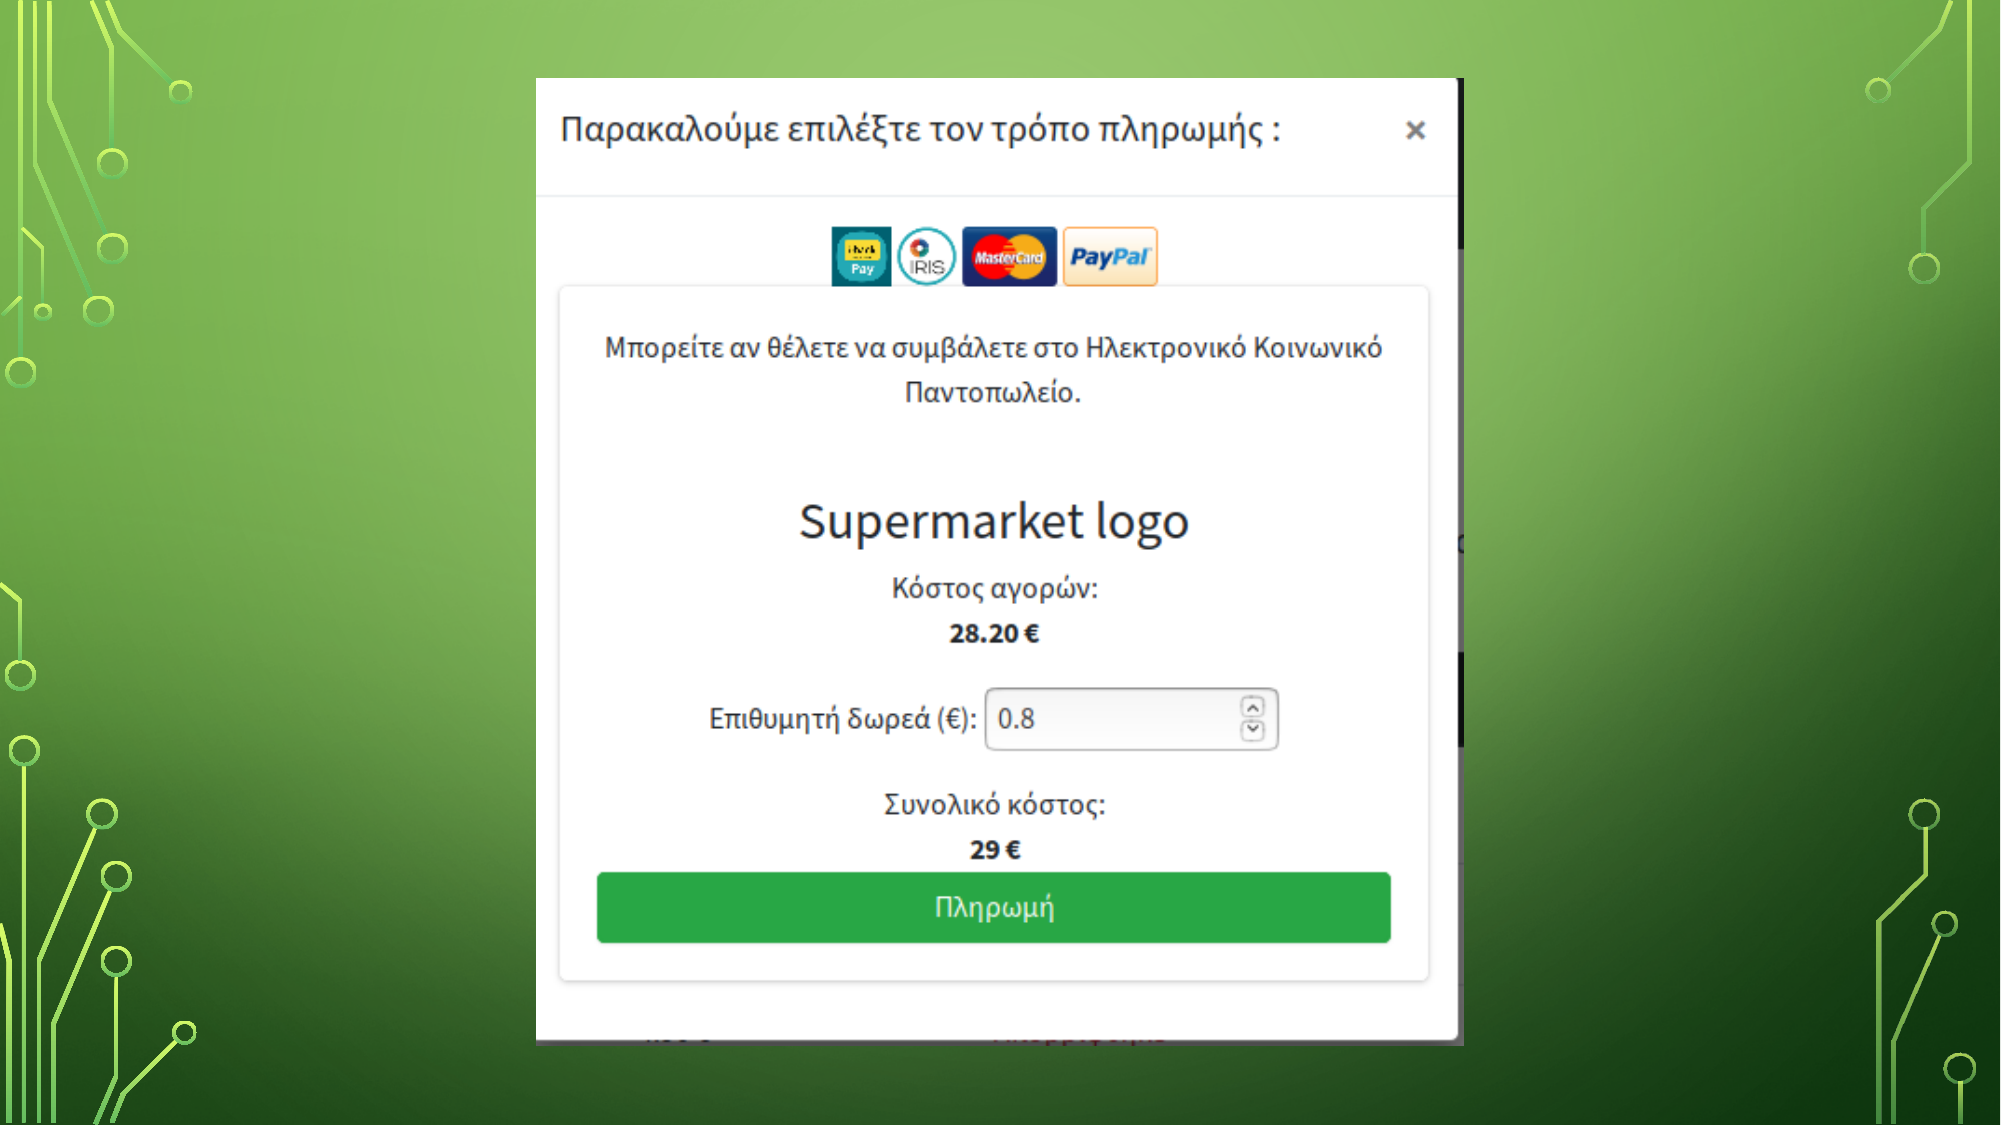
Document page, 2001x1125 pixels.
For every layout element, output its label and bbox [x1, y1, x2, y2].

list [535, 78, 1465, 1047]
